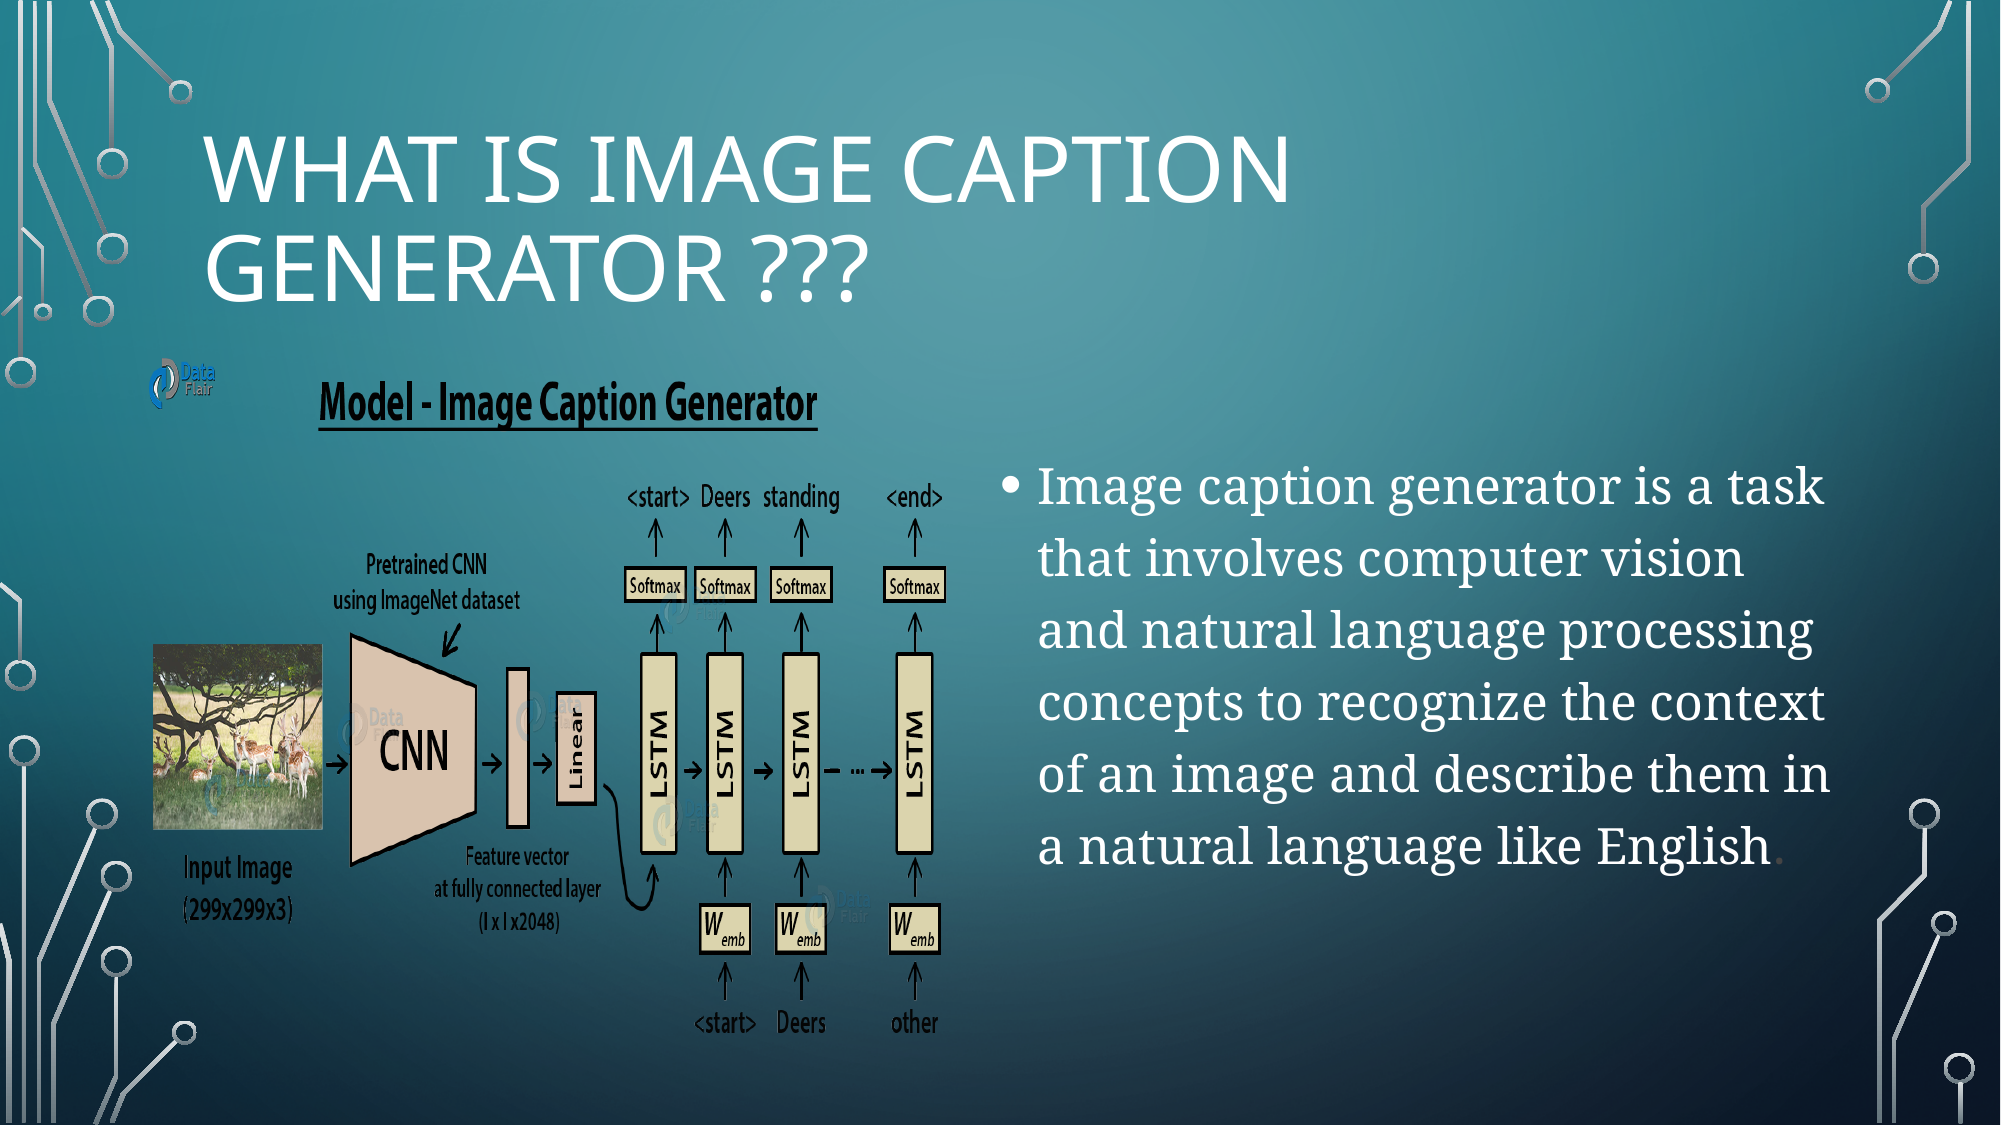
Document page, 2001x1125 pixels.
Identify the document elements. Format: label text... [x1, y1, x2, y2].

list Image caption generator is a task that involves computer vision and natural language processing concepts to recognize the context of an image and describe them in a natural language like English. [996, 434, 1859, 950]
picture [141, 343, 996, 1079]
title What is image caption generator ??? [187, 101, 1813, 344]
